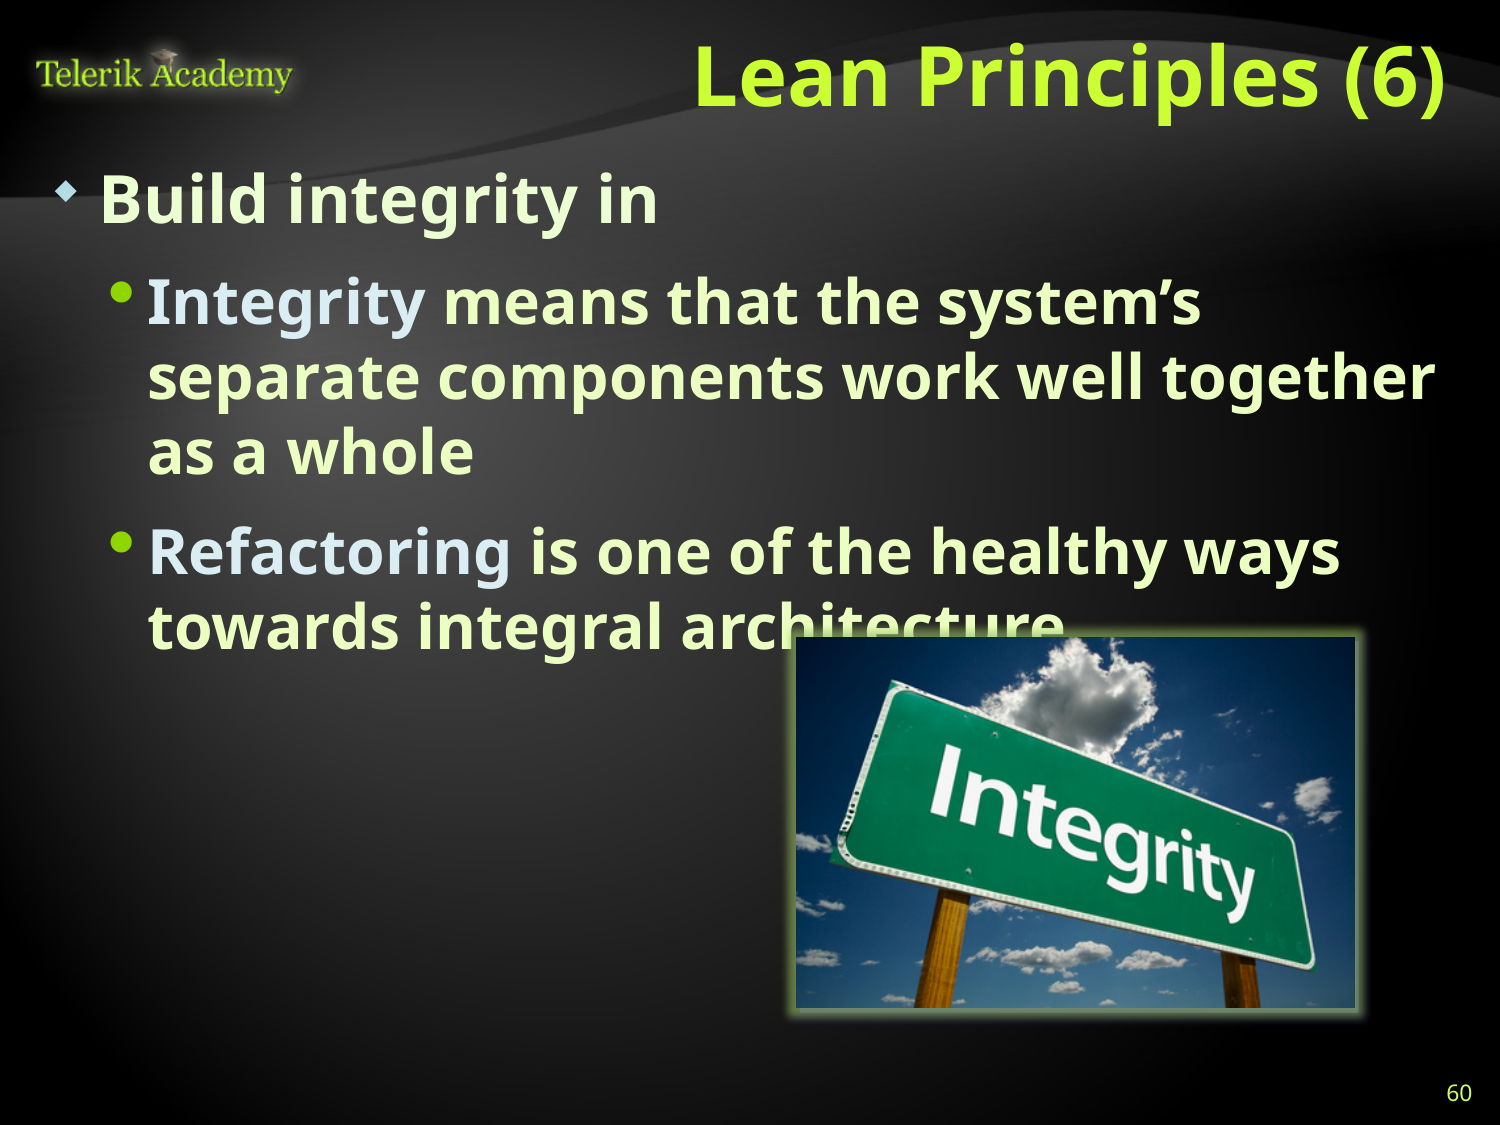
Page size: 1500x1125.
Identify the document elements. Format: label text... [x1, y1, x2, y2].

list Build integrity in Integrity means that the system’s separate components work well together as a whole Refactoring is one of the healthy ways towards integral architecture [37, 149, 1463, 1100]
title Lean Principles (6) [300, 12, 1463, 149]
picture [0, 0, 1500, 1125]
slide_number 60 [1412, 1074, 1488, 1113]
